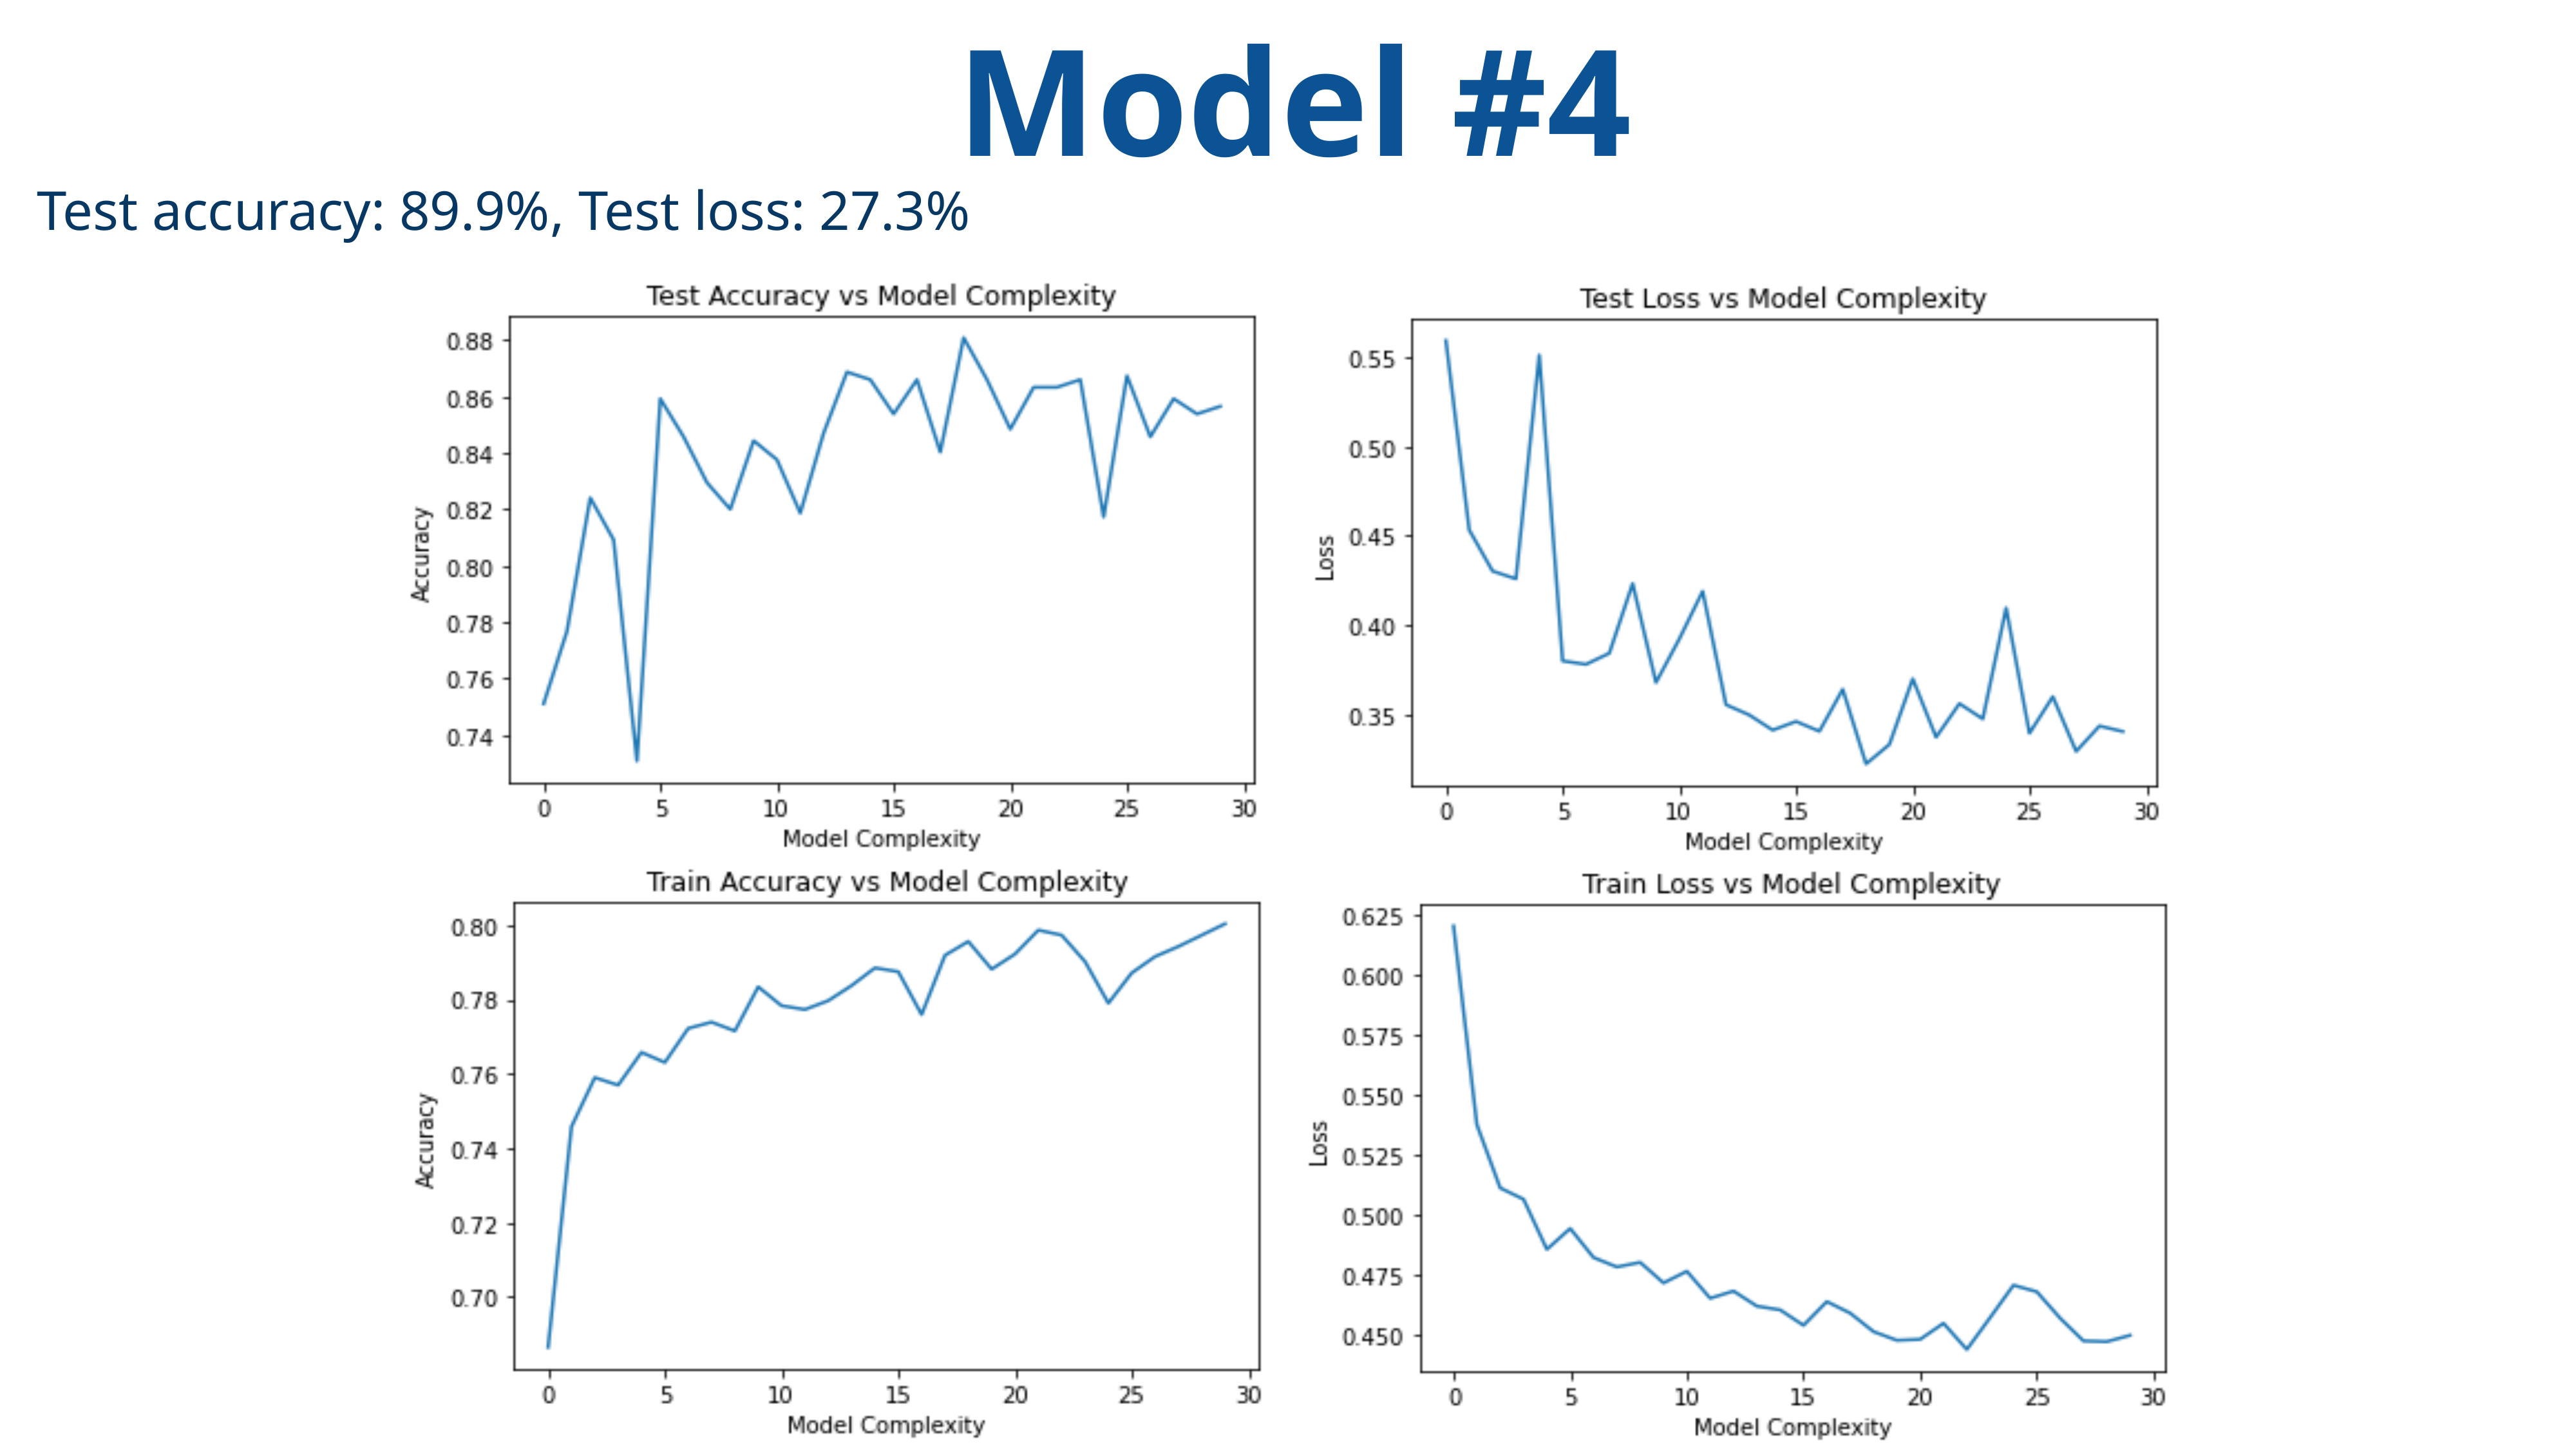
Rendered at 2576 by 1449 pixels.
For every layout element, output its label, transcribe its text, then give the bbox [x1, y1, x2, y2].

text_box Model #4 [405, 0, 2184, 195]
text_box Test accuracy: 89.9%, Test loss: 27.3% [27, 166, 1314, 251]
picture [405, 267, 1273, 1443]
picture [1300, 268, 2177, 1449]
